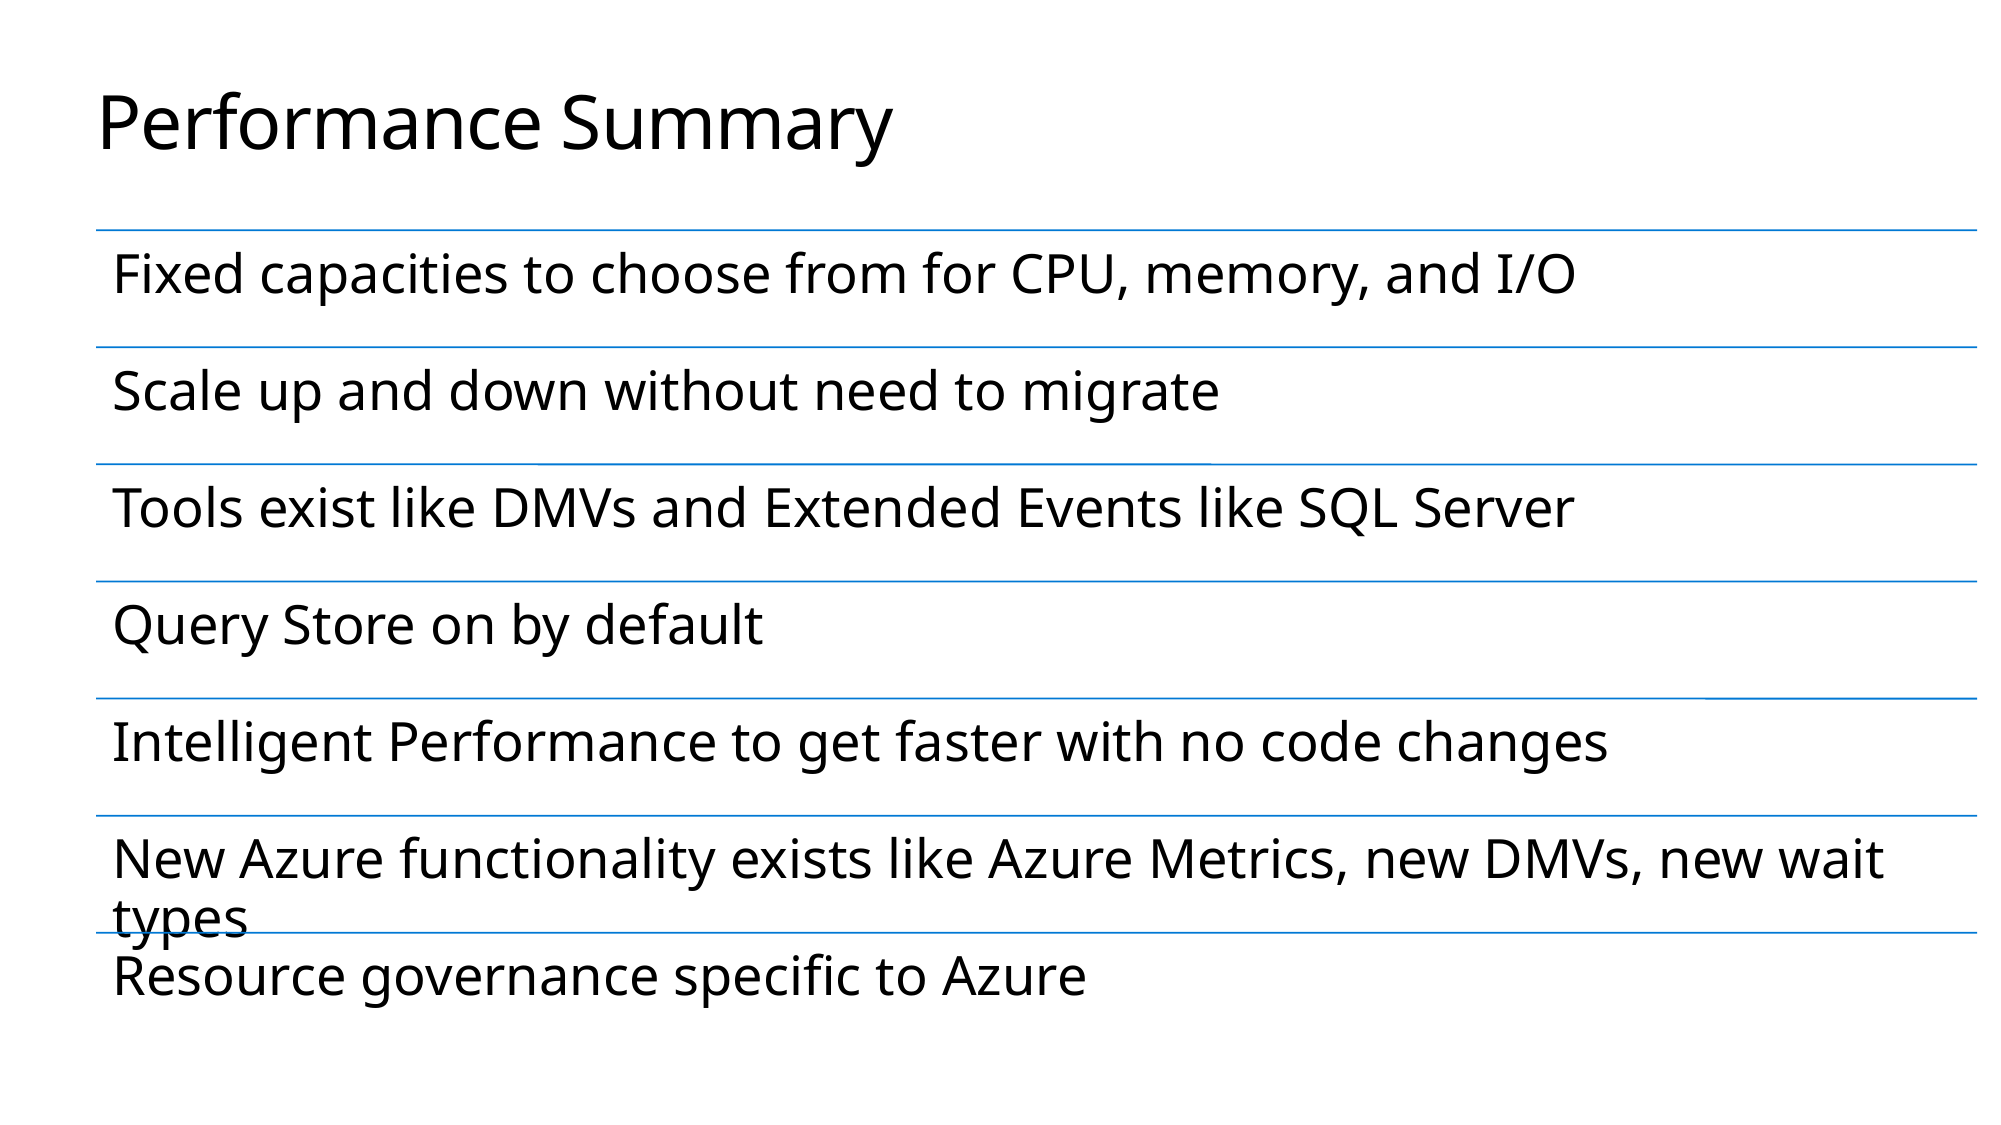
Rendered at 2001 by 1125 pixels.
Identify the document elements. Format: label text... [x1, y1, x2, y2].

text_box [95, 229, 1978, 1051]
title Performance Summary [96, 75, 1904, 166]
